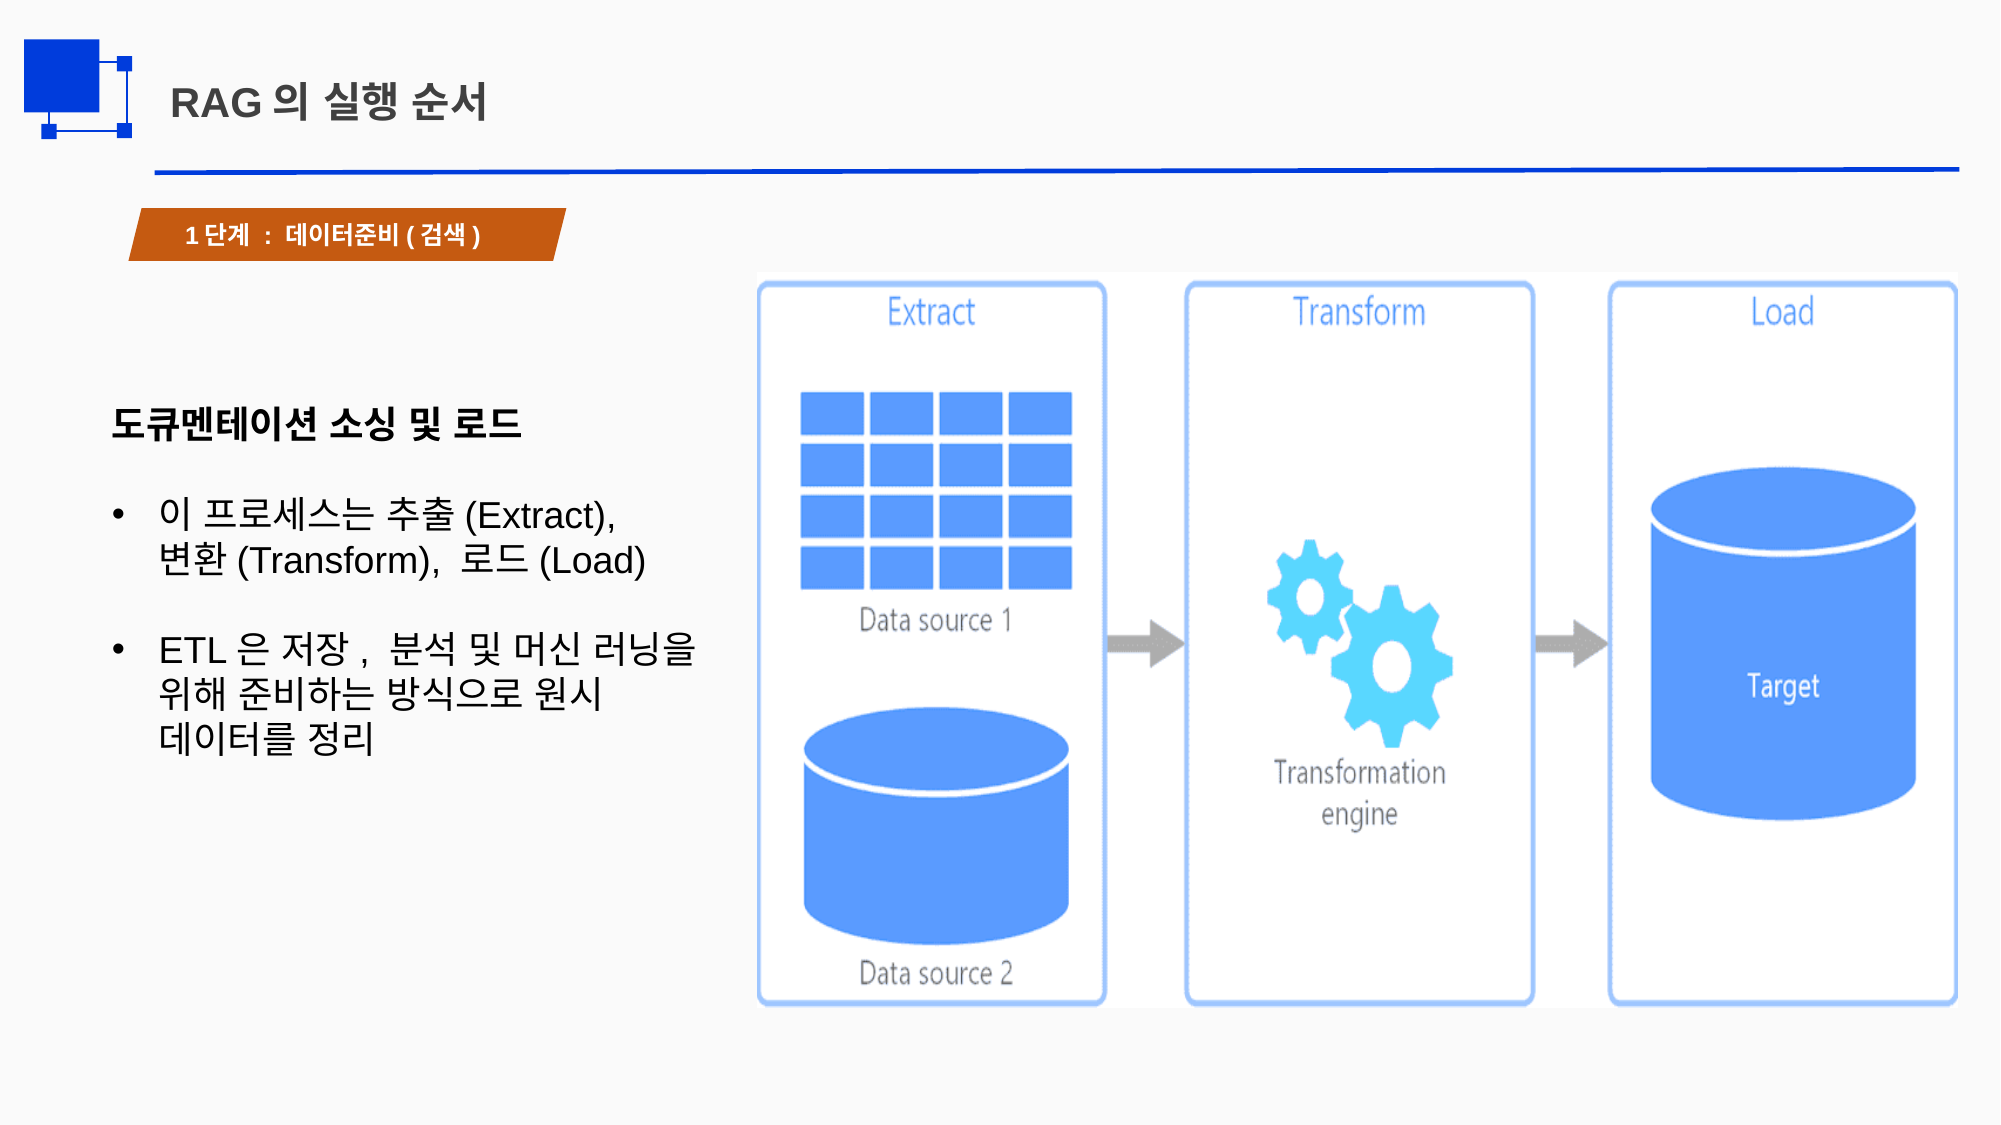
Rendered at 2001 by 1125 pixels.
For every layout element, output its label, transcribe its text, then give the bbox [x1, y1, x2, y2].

text_box 도큐멘테이션 소싱 및 로드 이 프로세스는 추출(Extract), 변환(Transform), 로드(Load) ETL은 저장, 분석 및 머신 러닝을 위해 준비하는 방식으로 원시 데이터를 정리 [97, 393, 723, 769]
picture [757, 272, 1958, 1008]
text_box RAG의 실행 순서 [155, 68, 931, 134]
text_box 1단계 : 데이터준비(검색) [128, 208, 567, 261]
